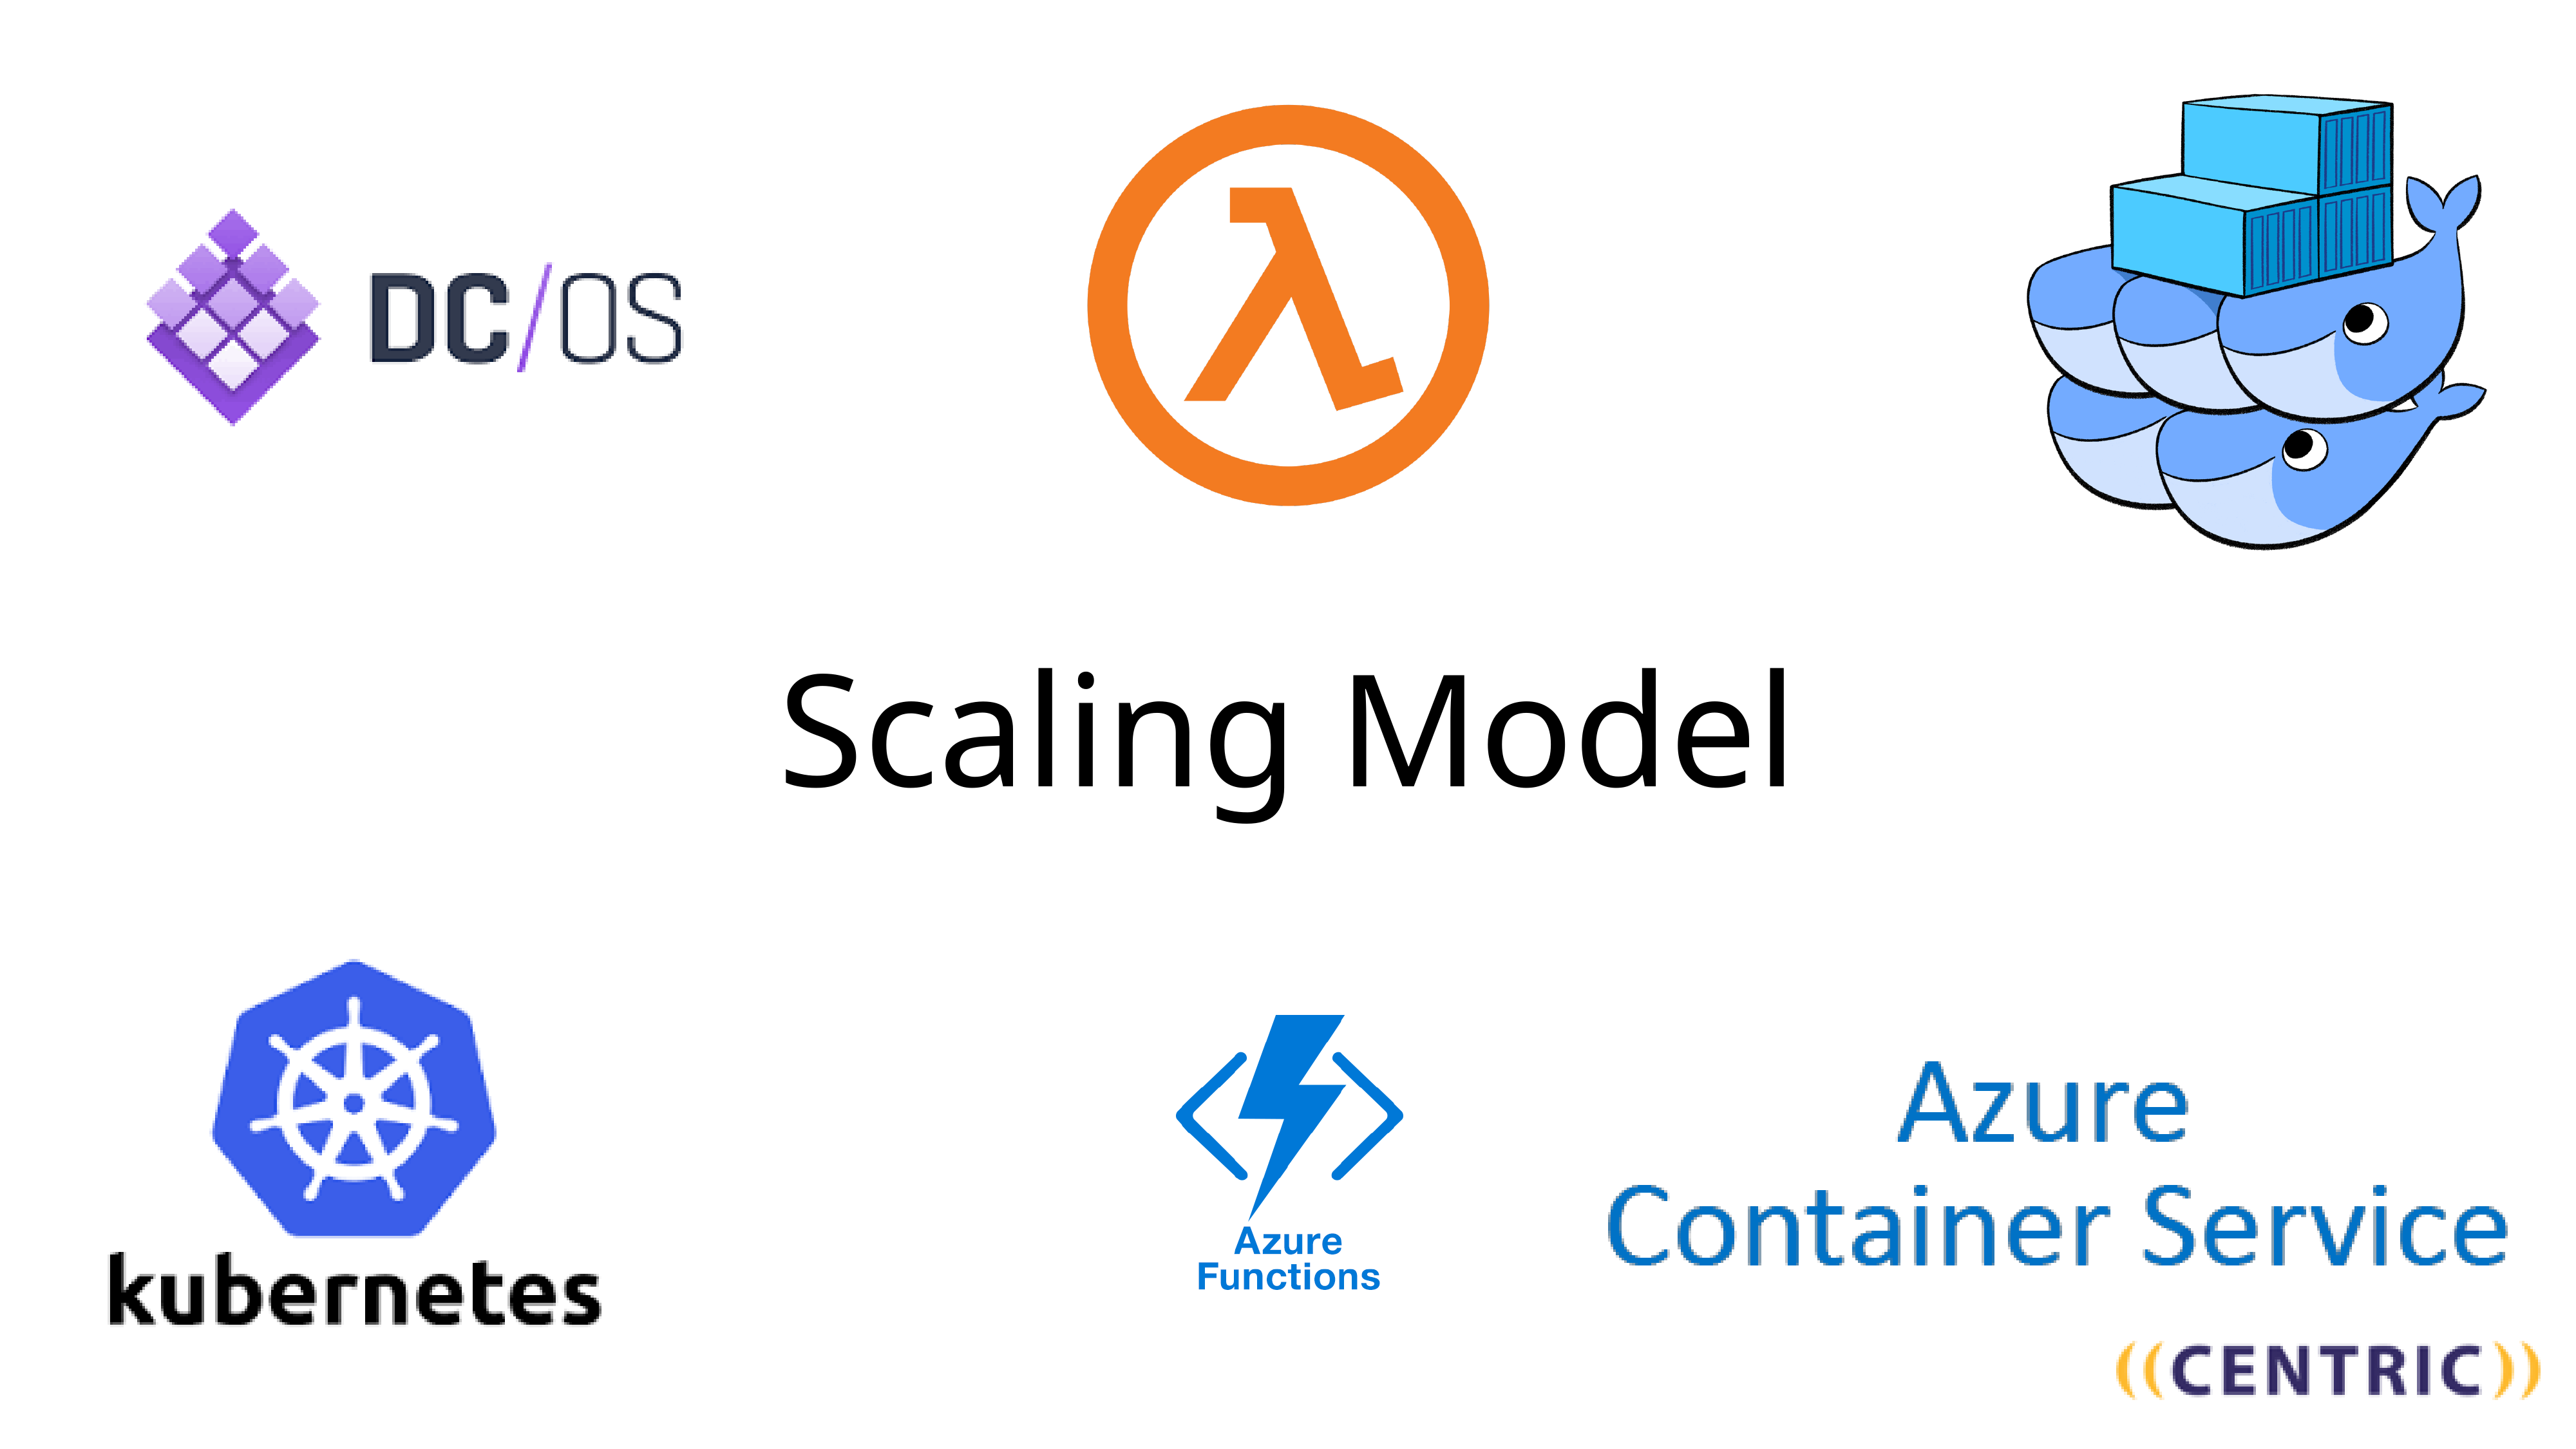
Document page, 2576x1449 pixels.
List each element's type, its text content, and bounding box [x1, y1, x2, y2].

picture [1962, 9, 2564, 602]
picture [1129, 996, 1447, 1314]
picture [1539, 981, 2576, 1423]
picture [66, 45, 762, 566]
title Scaling Model [509, 440, 2067, 1009]
picture [1075, 92, 1501, 519]
picture [54, 898, 656, 1414]
